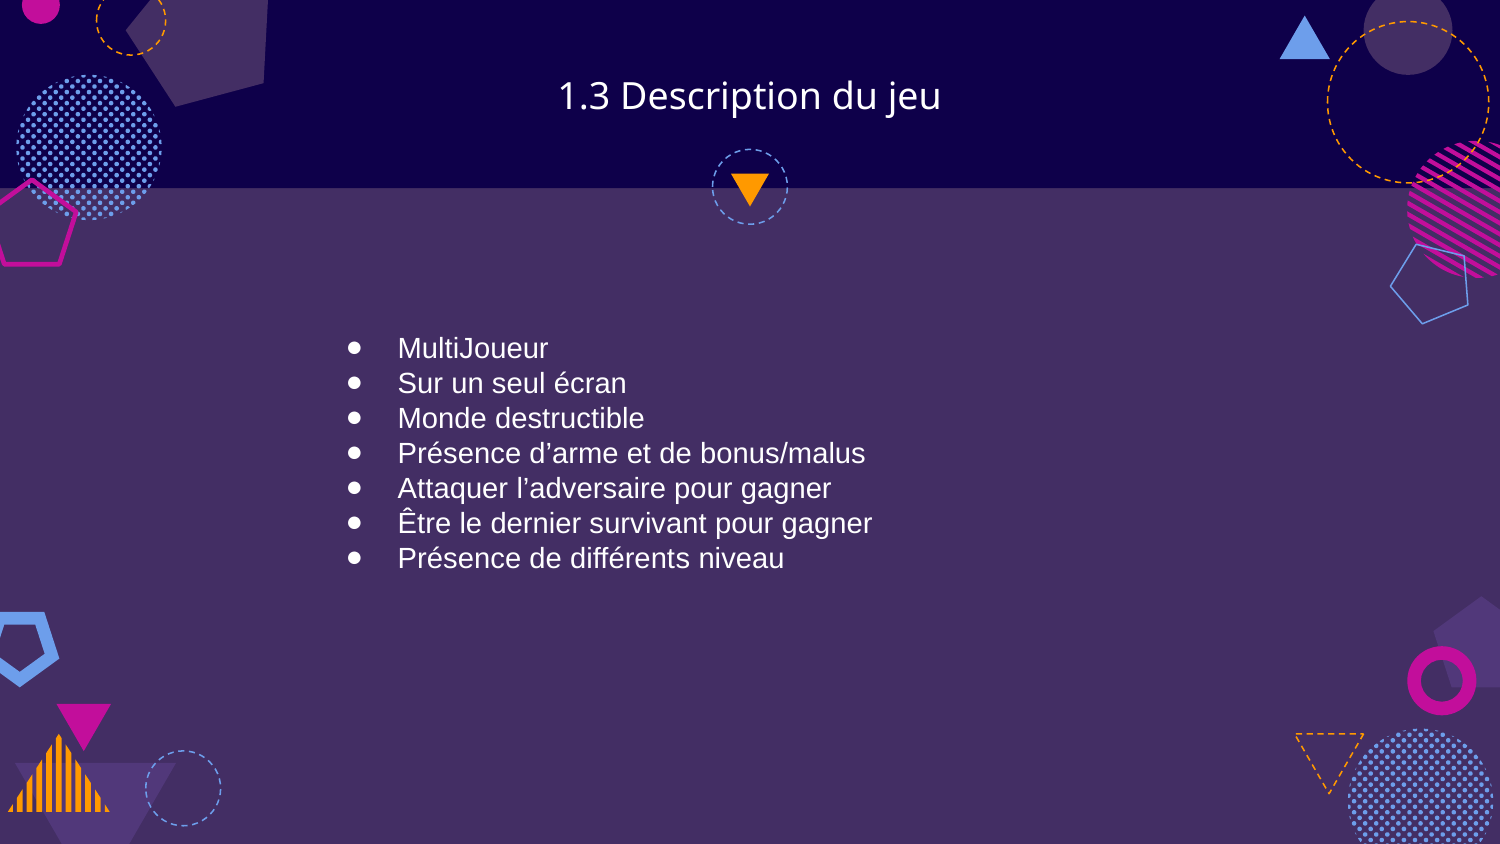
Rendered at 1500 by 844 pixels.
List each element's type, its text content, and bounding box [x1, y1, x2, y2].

title 1.3 Description du jeu [335, 0, 1165, 189]
text_box MultiJoueur Sur un seul écran Monde destructible Présence d’arme et de bonus/malus Attaquer l’adversaire pour gagner Être le dernier survivant pour gagner Présence de différents niveau [307, 314, 1297, 699]
